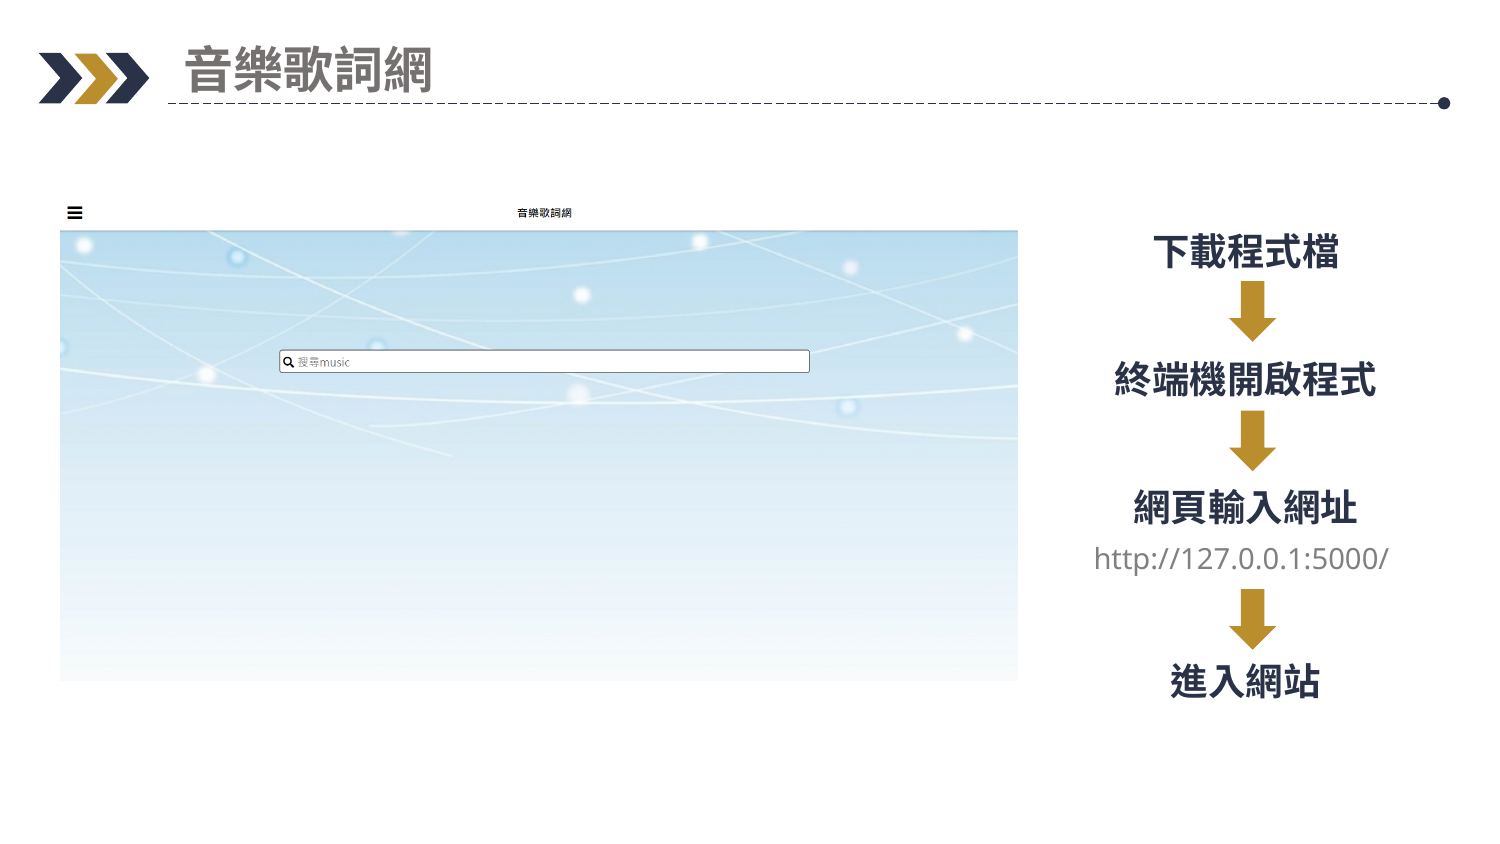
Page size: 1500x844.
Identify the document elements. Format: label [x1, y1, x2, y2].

picture [60, 197, 1018, 681]
text_box [1080, 220, 1403, 712]
text_box [38, 31, 1445, 107]
